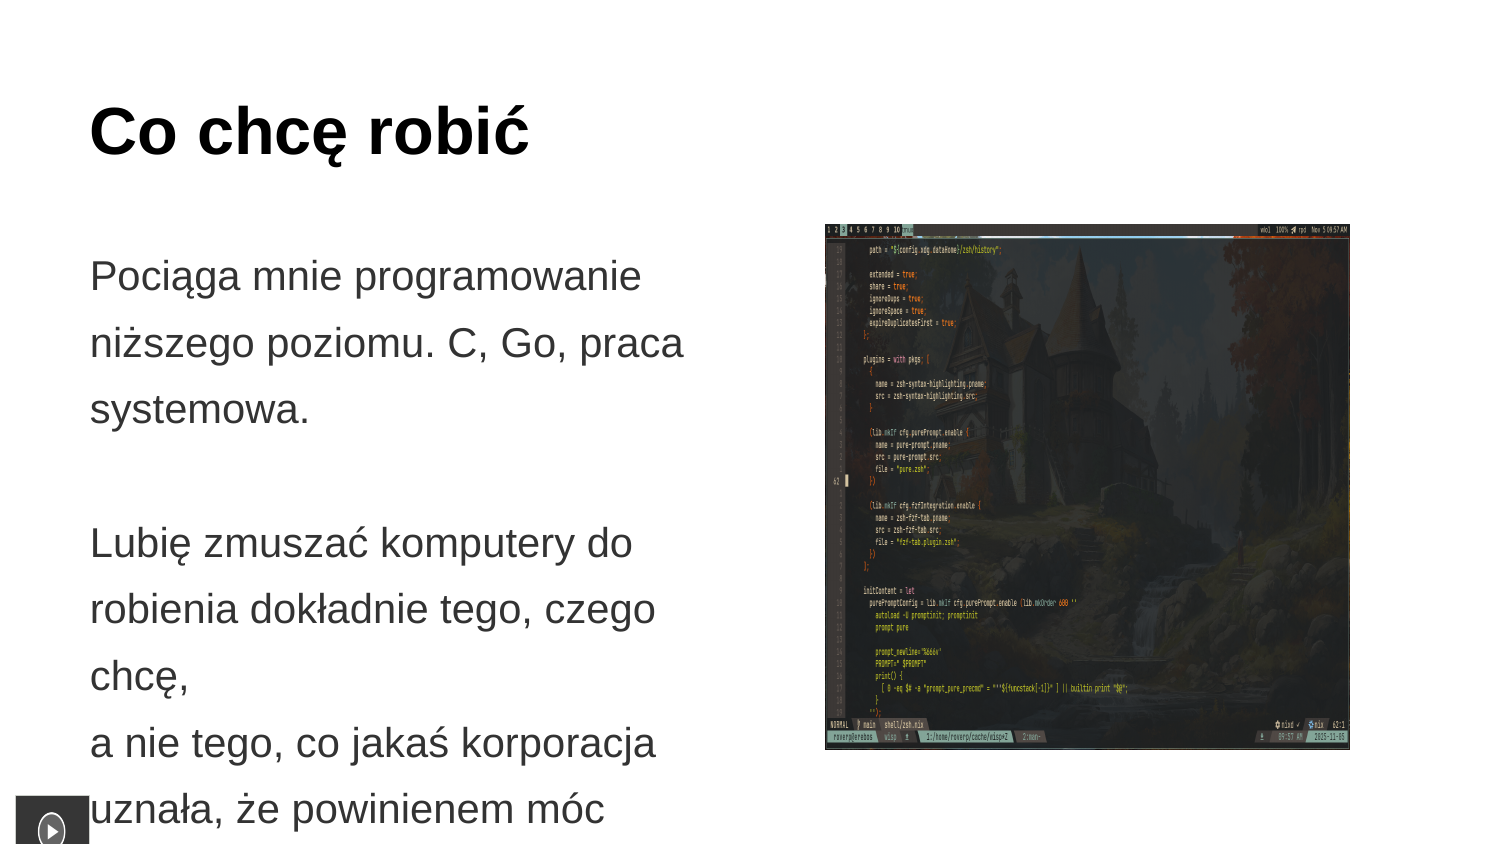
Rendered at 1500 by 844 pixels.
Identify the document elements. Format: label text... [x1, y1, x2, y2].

text_box Pociąga mnie programowanie niższego poziomu. C, Go, praca systemowa. Lubię zmuszać komputery do robienia dokładnie tego, czego chcę, a nie tego, co jakaś korporacja uznała, że powinienem móc zrobić. [74, 224, 750, 750]
picture [824, 224, 1350, 750]
text_box Co chcę robić [74, 74, 1425, 180]
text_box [14, 794, 90, 844]
